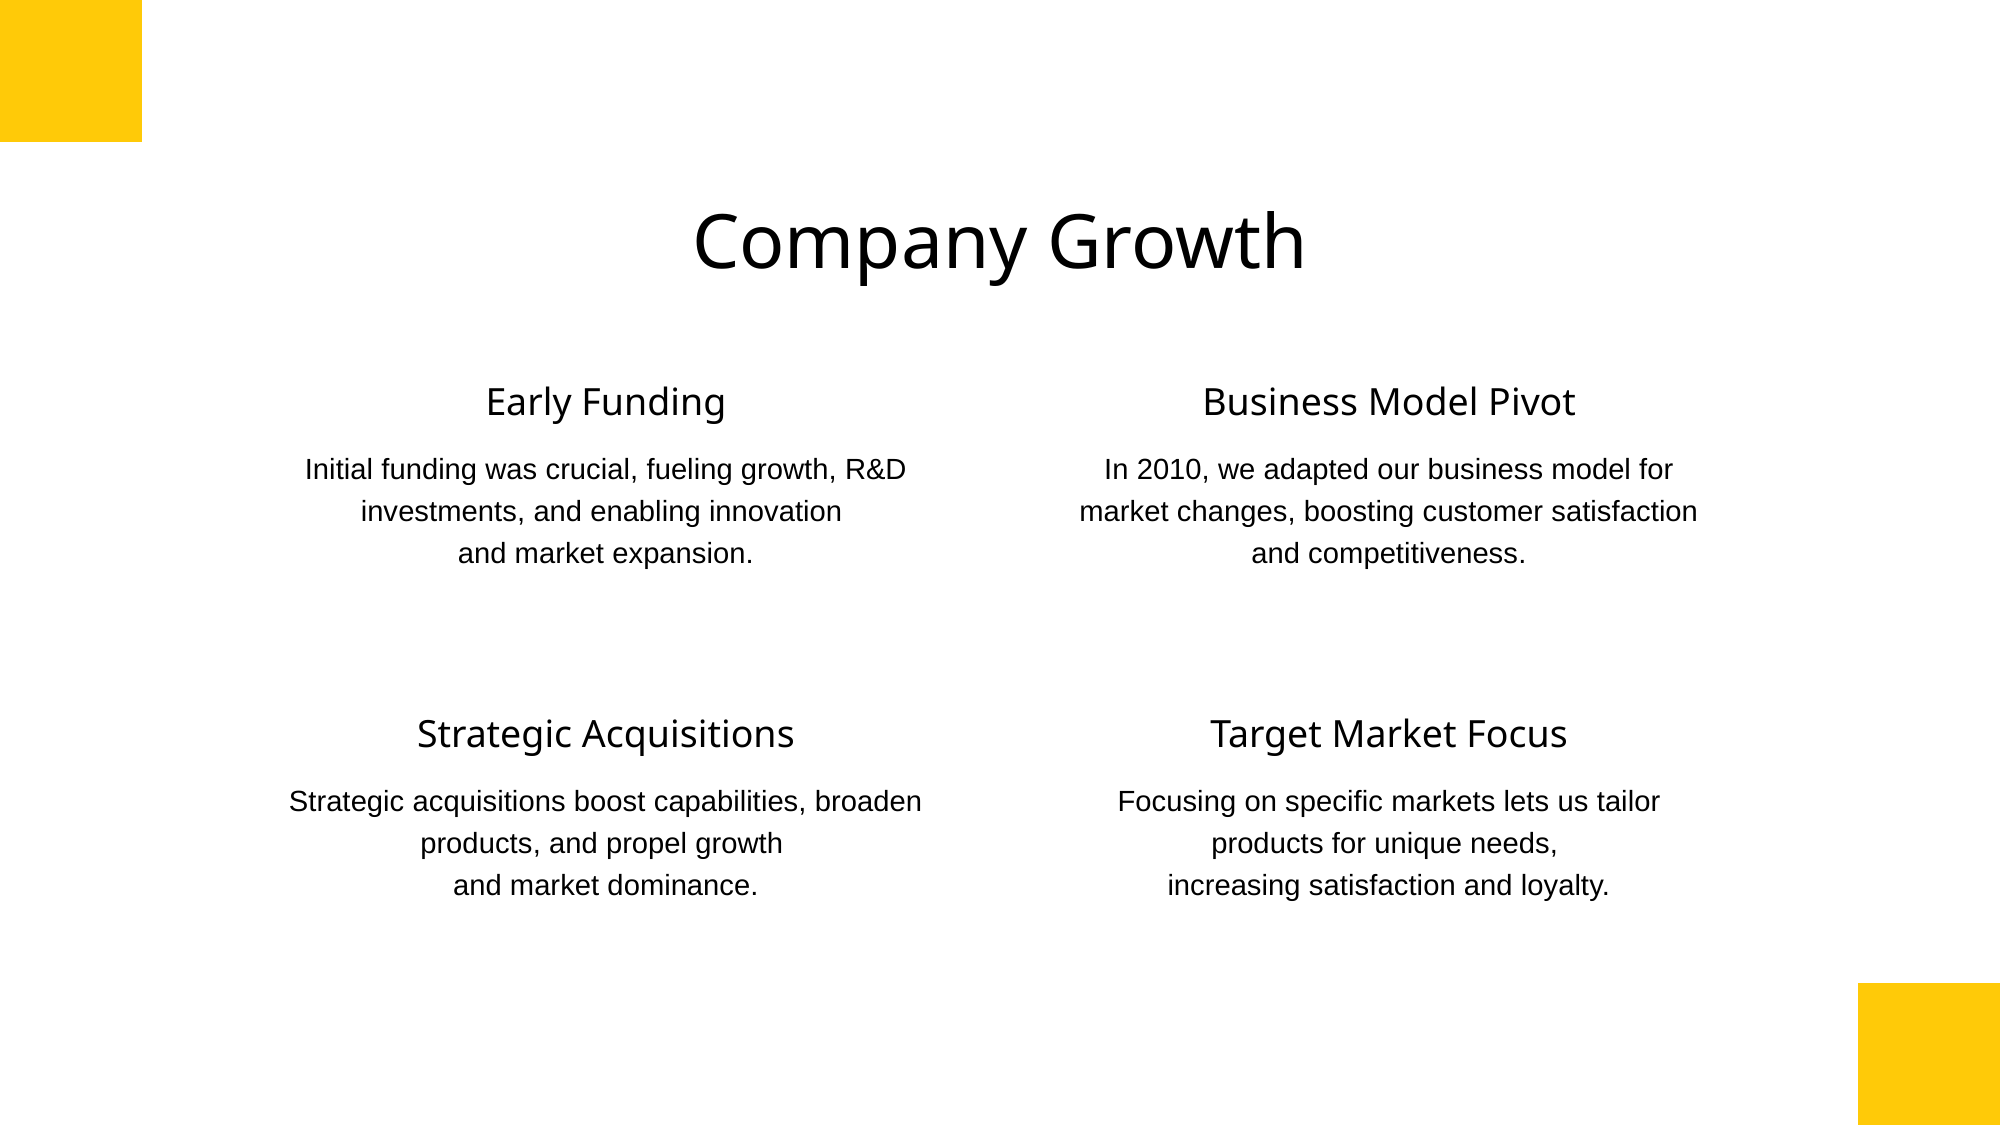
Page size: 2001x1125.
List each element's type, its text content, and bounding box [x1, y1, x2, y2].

title Company Growth [138, 145, 1862, 332]
list Early Funding [285, 338, 928, 424]
list In 2010, we adapted our business model for market changes, boosting customer satisfaction and competitiveness. [1068, 443, 1711, 650]
list Focusing on specific markets lets us tailor products for unique needs, increasing satisfaction and loyalty. [1068, 775, 1711, 981]
list Strategic Acquisitions [285, 670, 928, 756]
list Business Model Pivot [1068, 338, 1711, 424]
list Target Market Focus [1068, 670, 1711, 756]
list Initial funding was crucial, fueling growth, R&D investments, and enabling innovation and market expansion. [285, 443, 928, 650]
list Strategic acquisitions boost capabilities, broaden products, and propel growth and market dominance. [285, 775, 928, 981]
